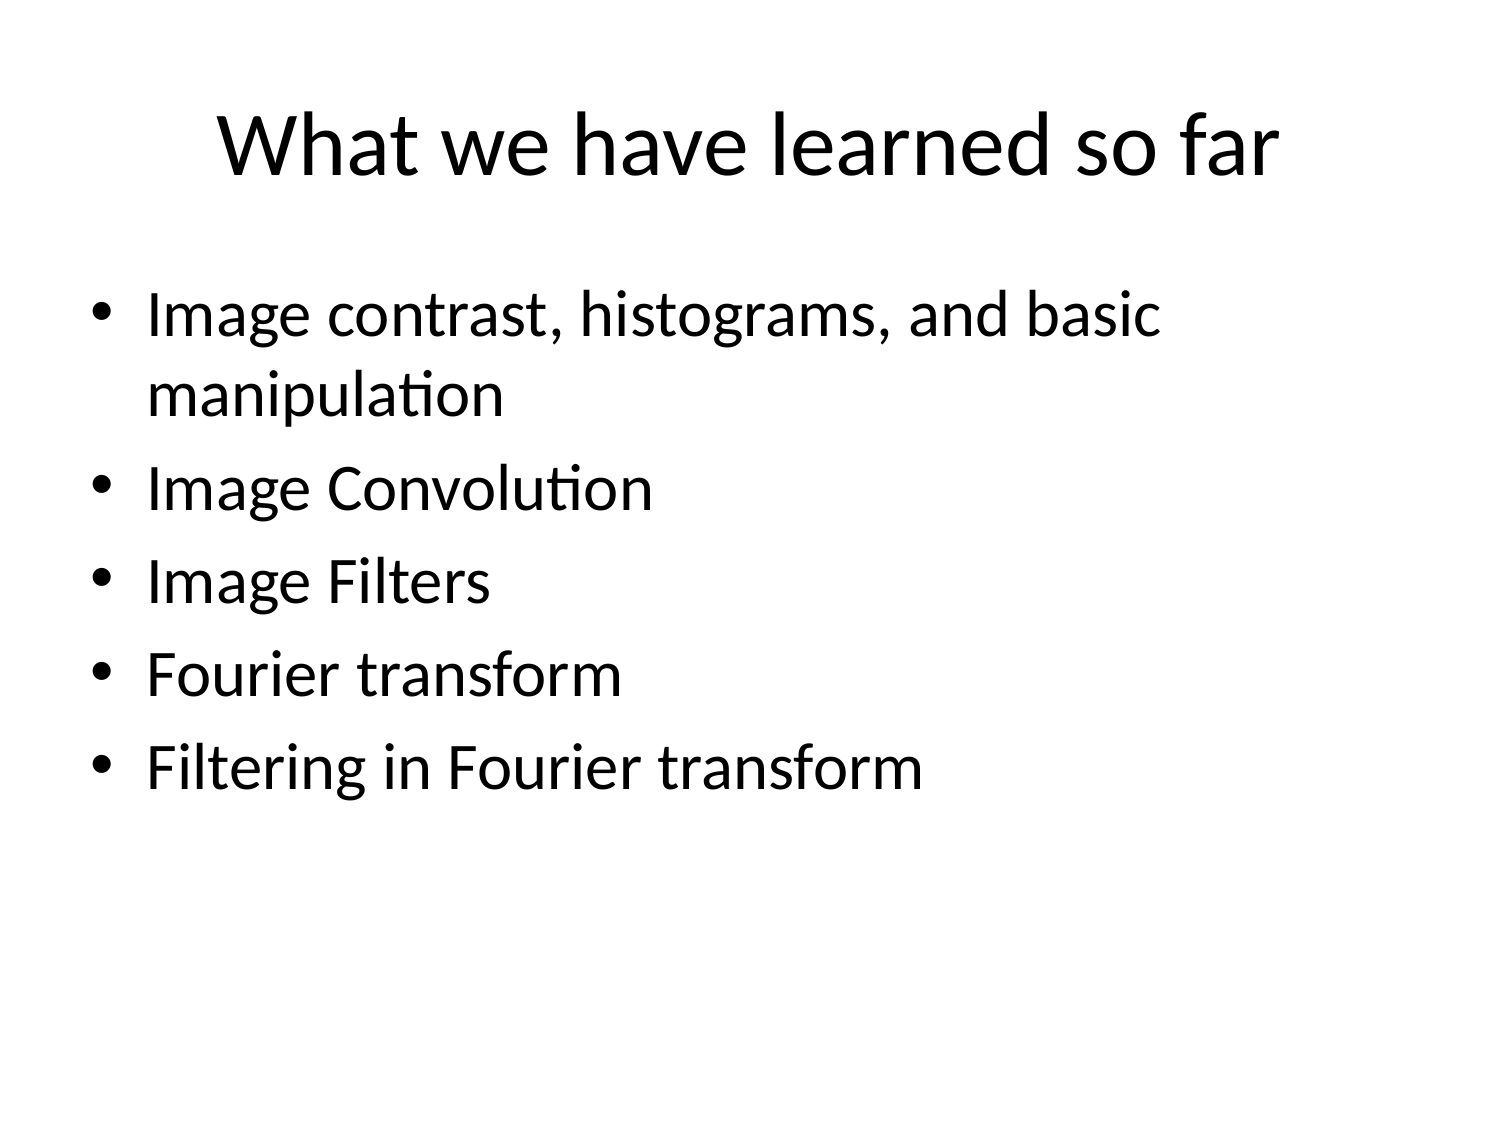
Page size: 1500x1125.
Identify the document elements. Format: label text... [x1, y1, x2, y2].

list Image contrast, histograms, and basic manipulation Image Convolution Image Filters Fourier transform Filtering in Fourier transform [75, 262, 1425, 1005]
title What we have learned so far [75, 45, 1425, 233]
